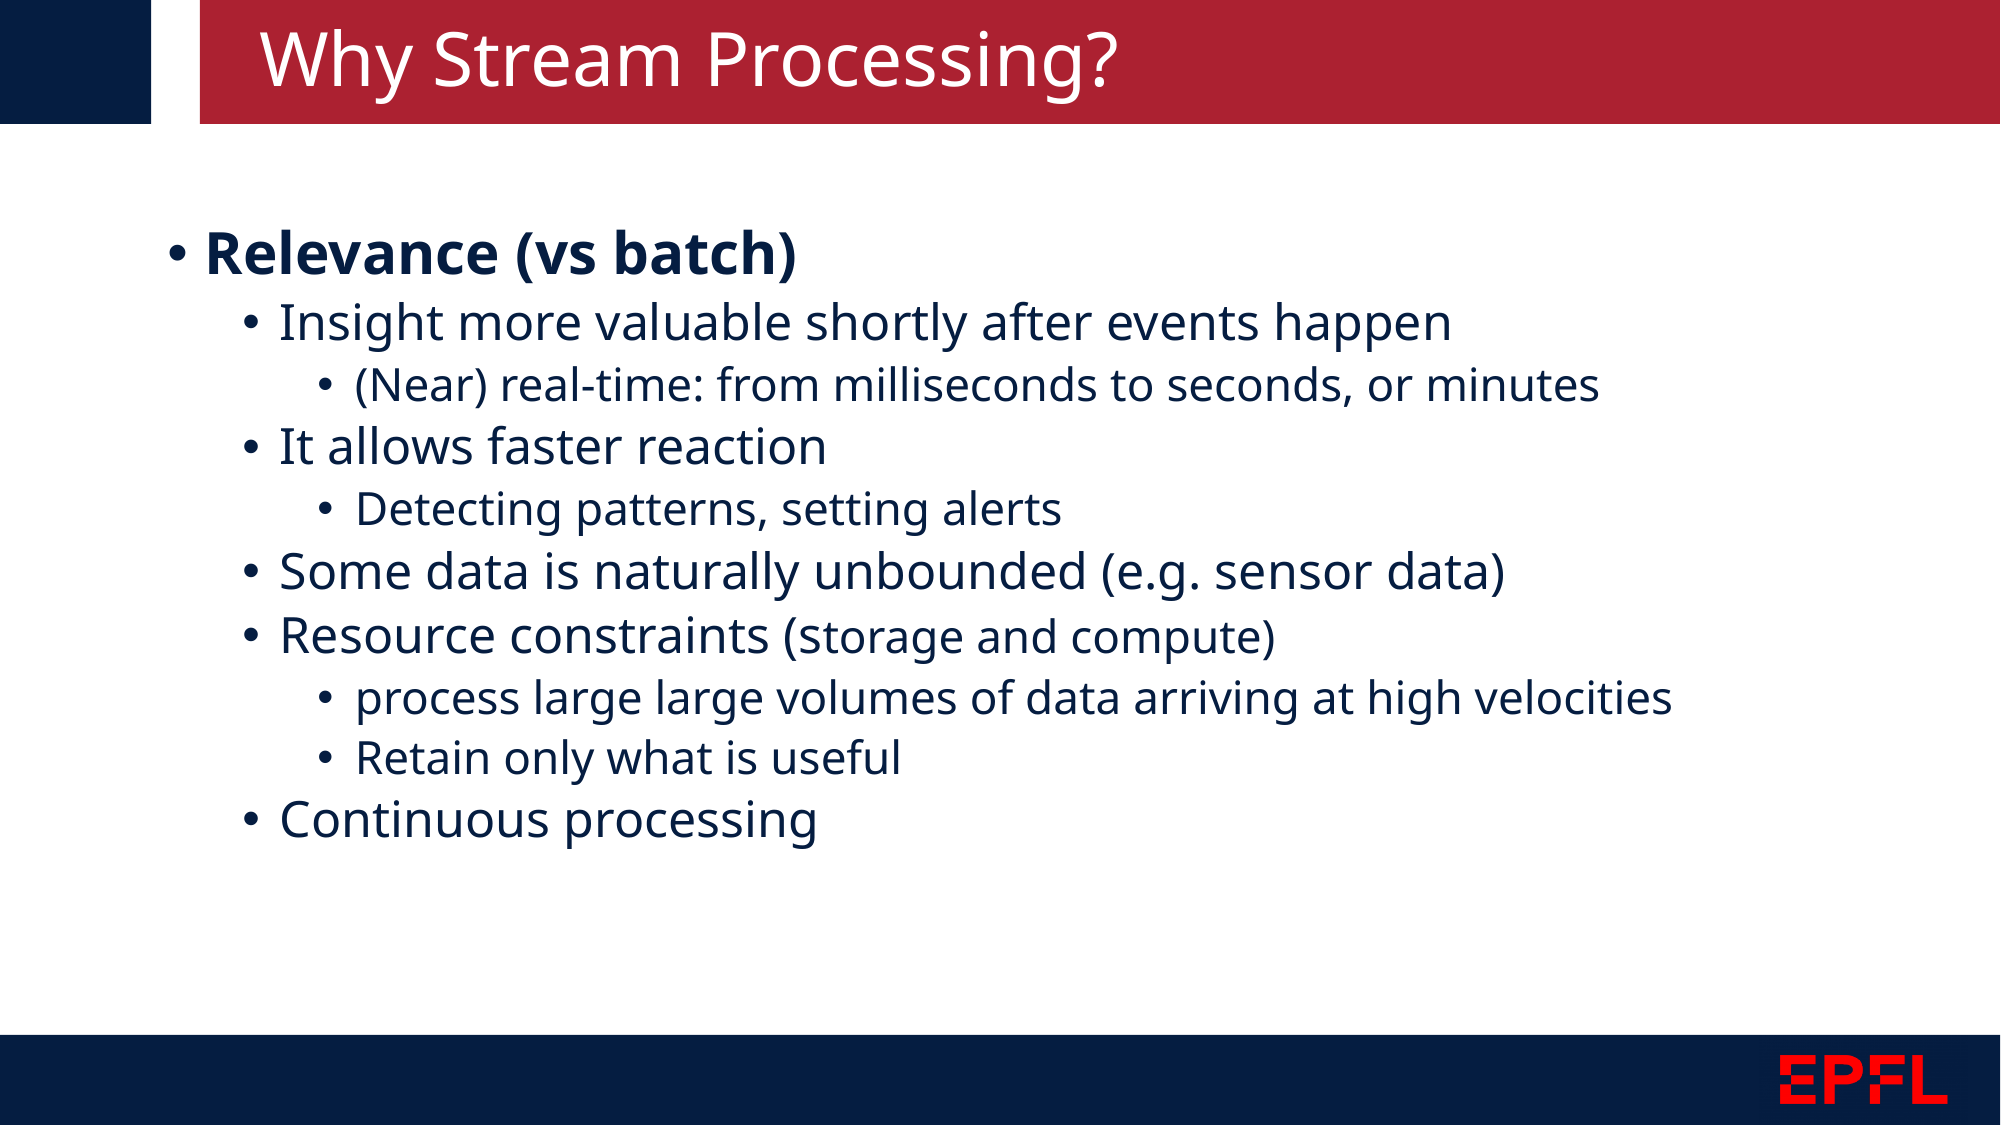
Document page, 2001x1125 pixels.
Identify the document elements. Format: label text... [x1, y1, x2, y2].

title Why Stream Processing? [200, 0, 2000, 124]
list Relevance (vs batch) Insight more valuable shortly after events happen (Near) real-time: from milliseconds to seconds, or minutes It allows faster reaction Detecting patterns, setting alerts Some data is naturally unbounded (e.g. sensor data) Resource constraints (storage and compute) process large large volumes of data arriving at high velocities Retain only what is useful Continuous processing [137, 209, 1863, 1014]
picture [1759, 1034, 1968, 1125]
